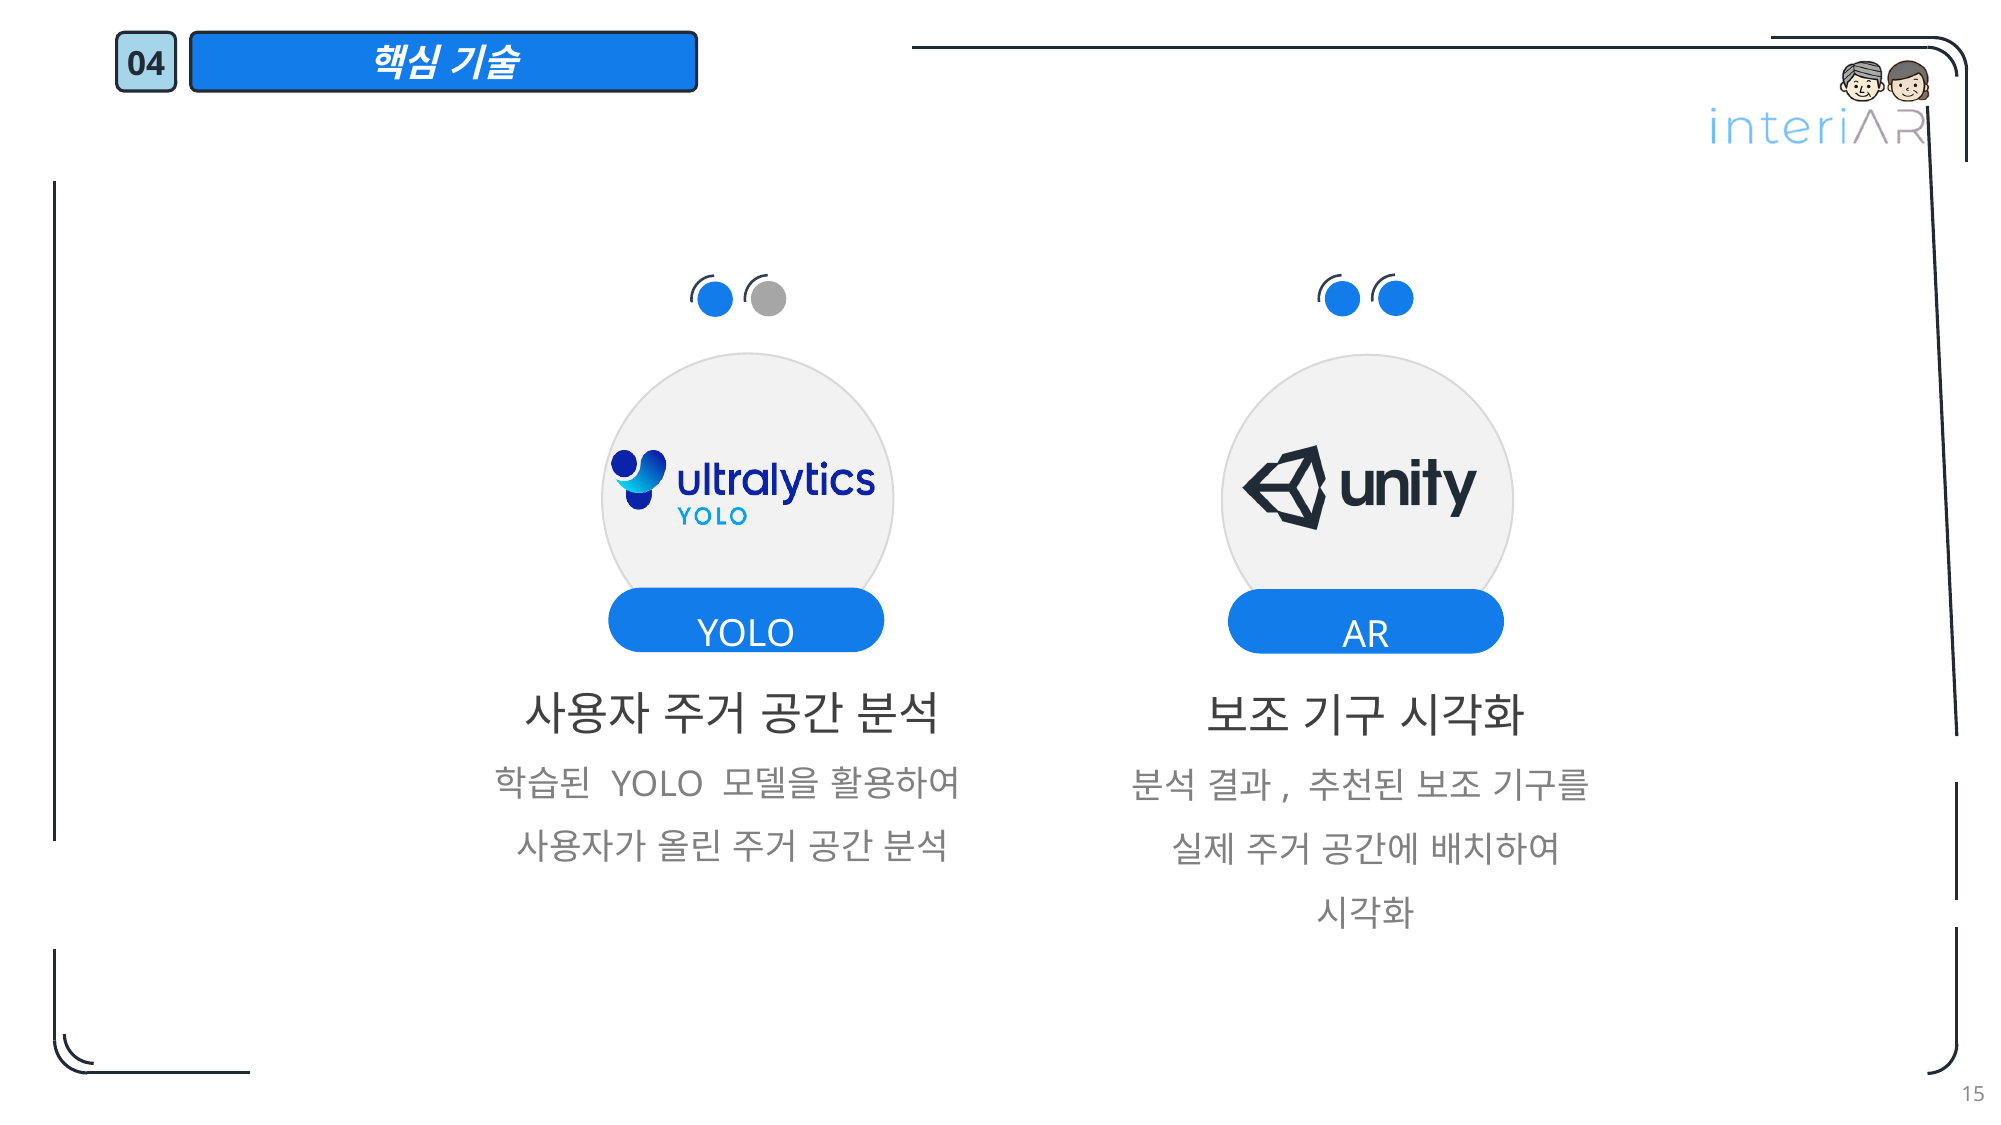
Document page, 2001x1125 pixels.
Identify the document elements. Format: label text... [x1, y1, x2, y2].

text_box [1220, 353, 1515, 590]
picture [611, 449, 879, 526]
text_box AR [1226, 587, 1506, 652]
text_box 04 [115, 31, 177, 93]
picture [1242, 445, 1477, 531]
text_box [744, 275, 793, 323]
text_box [691, 275, 739, 323]
text_box 핵심 기술 [189, 31, 698, 93]
text_box [601, 352, 895, 588]
text_box 사용자 주거 공간 분석 학습된 YOLO 모델을 활용하여 사용자가 올린 주거 공간 분석 [442, 649, 1023, 875]
slide_number 15 [1634, 1063, 2000, 1124]
picture [698, 511, 707, 521]
picture [1686, 53, 1936, 150]
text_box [1372, 274, 1420, 322]
text_box 보조 기구 시각화 분석 결과, 추천된 보조 기구를 실제 주거 공간에 배치하여 시각화 [1112, 652, 1620, 941]
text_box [1318, 275, 1367, 323]
text_box YOLO [607, 586, 886, 654]
picture [733, 511, 743, 522]
